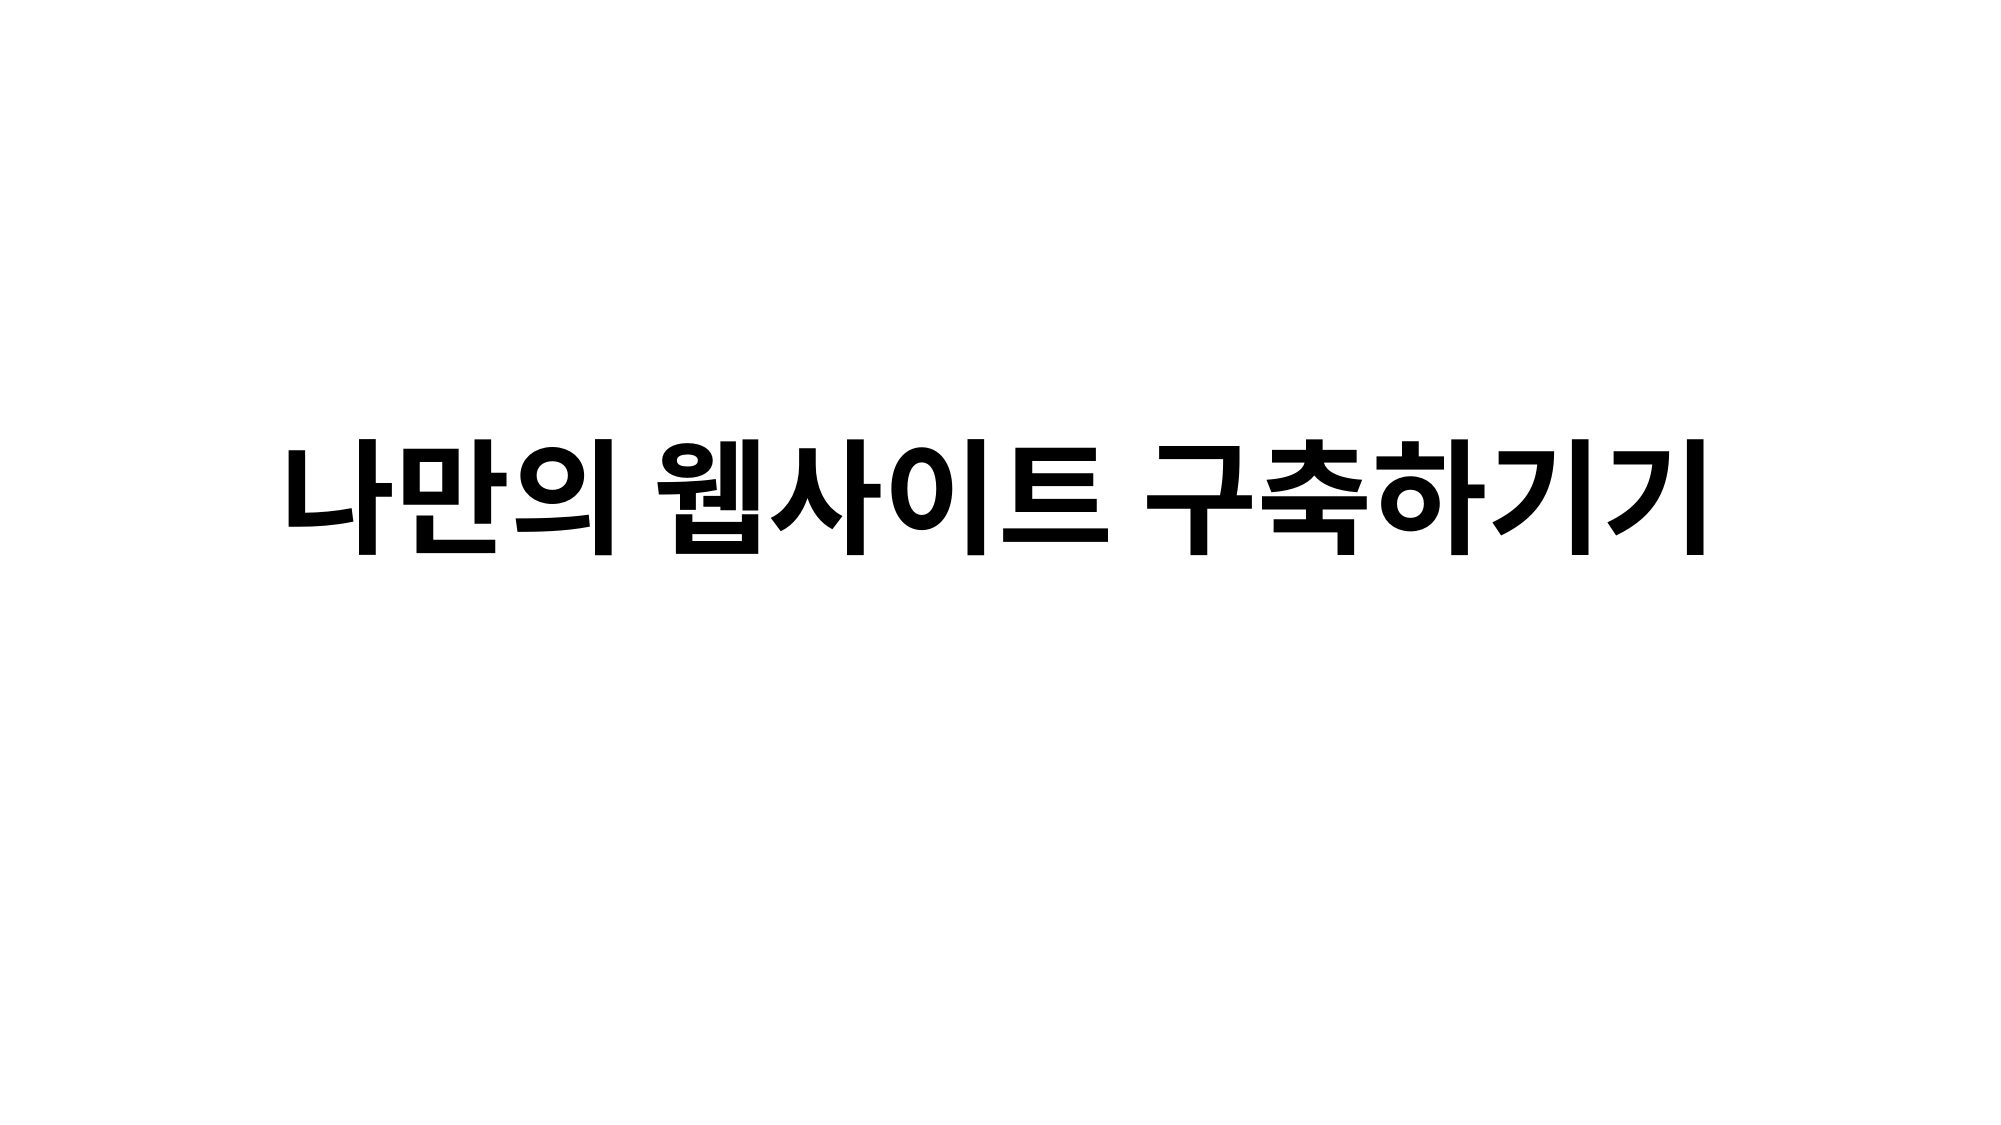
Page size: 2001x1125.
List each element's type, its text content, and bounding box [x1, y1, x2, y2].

title 나만의 웹사이트 구축하기기 [136, 280, 1862, 580]
